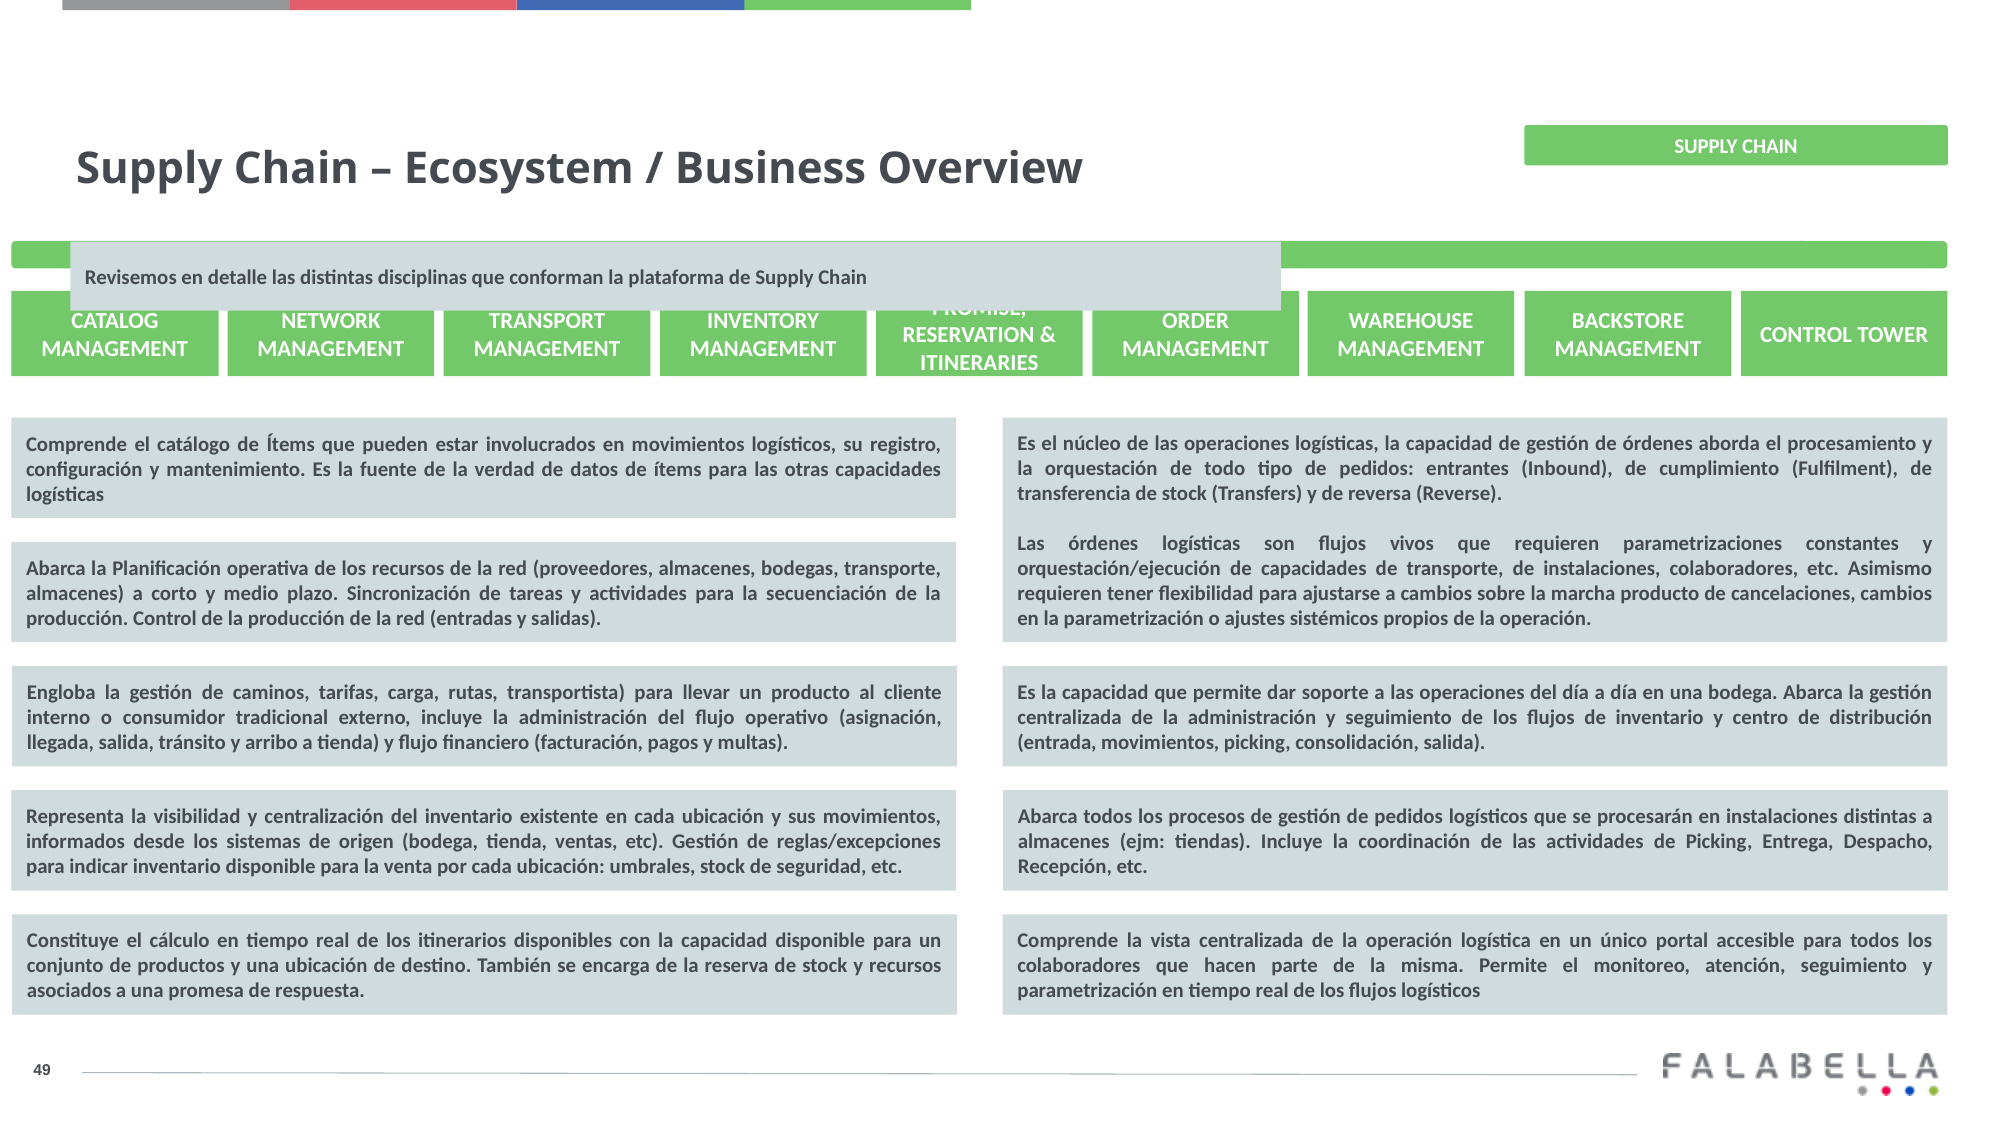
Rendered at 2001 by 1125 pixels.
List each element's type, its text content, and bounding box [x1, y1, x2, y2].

text_box Comprende el catálogo de Ítems que pueden estar involucrados en movimientos logísticos, su registro, configuración y mantenimiento. Es la fuente de la verdad de datos de ítems para las otras capacidades logísticas [11, 417, 957, 518]
text_box Constituye el cálculo en tiempo real de los itinerarios disponibles con la capacidad disponible para un conjunto de productos y una ubicación de destino. También se encarga de la reserva de stock y recursos asociados a una promesa de respuesta. [12, 914, 957, 1015]
text_box Representa la visibilidad y centralización del inventario existente en cada ubicación y sus movimientos, informados desde los sistemas de origen (bodega, tienda, ventas, etc). Gestión de reglas/excepciones para indicar inventario disponible para la venta por cada ubicación: umbrales, stock de seguridad, etc. [11, 790, 957, 891]
text_box INVENTORY MANAGEMENT [659, 311, 867, 377]
text_box Es la capacidad que permite dar soporte a las operaciones del día a día en una bodega. Abarca la gestión centralizada de la administración y seguimiento de los flujos de inventario y centro de distribución (entrada, movimientos, picking, consolidación, salida). [1002, 665, 1948, 767]
text_box PROMISE, RESERVATION & ITINERARIES [876, 311, 1083, 377]
text_box CATALOG MANAGEMENT [11, 290, 219, 377]
text_box ORDER MANAGEMENT [1092, 290, 1299, 377]
text_box TRANSPORT MANAGEMENT [443, 311, 651, 377]
text_box WAREHOUSE MANAGEMENT [1307, 290, 1515, 377]
list Supply Chain – Ecosystem / Business Overview [61, 91, 1940, 241]
text_box CONTROL TOWER [1740, 290, 1948, 377]
text_box Abarca todos los procesos de gestión de pedidos logísticos que se procesarán en instalaciones distintas a almacenes (ejm: tiendas). Incluye la coordinación de las actividades de Picking, Entrega, Despacho, Recepción, etc. [1003, 790, 1949, 891]
text_box Revisemos en detalle las distintas disciplinas que conforman la plataforma de Supply Chain [70, 241, 1281, 311]
text_box Abarca la Planificación operativa de los recursos de la red (proveedores, almacenes, bodegas, transporte, almacenes) a corto y medio plazo. Sincronización de tareas y actividades para la secuenciación de la producción. Control de la producción de la red (entradas y salidas). [11, 541, 957, 643]
picture [1663, 1053, 1939, 1096]
text_box SUPPLY CHAIN [11, 240, 1948, 269]
text_box BACKSTORE MANAGEMENT [1524, 290, 1732, 377]
text_box SUPPLY CHAIN [1524, 125, 1948, 166]
text_box Engloba la gestión de caminos, tarifas, carga, rutas, transportista) para llevar un producto al cliente interno o consumidor tradicional externo, incluye la administración del flujo operativo (asignación, llegada, salida, tránsito y arribo a tienda) y flujo financiero (facturación, pagos y multas). [12, 665, 957, 767]
text_box Comprende la vista centralizada de la operación logística en un único portal accesible para todos los colaboradores que hacen parte de la misma. Permite el monitoreo, atención, seguimiento y parametrización en tiempo real de los flujos logísticos [1002, 914, 1948, 1015]
text_box NETWORK MANAGEMENT [227, 311, 435, 377]
text_box Es el núcleo de las operaciones logísticas, la capacidad de gestión de órdenes aborda el procesamiento y la orquestación de todo tipo de pedidos: entrantes (Inbound), de cumplimiento (Fulfilment), de transferencia de stock (Transfers) y de reversa (Reverse). Las órdenes logísticas son flujos vivos que requieren parametrizaciones constantes y orquestación/ejecución de capacidades de transporte, de instalaciones, colaboradores, etc. Asimismo requieren tener flexibilidad para ajustarse a cambios sobre la marcha producto de cancelaciones, cambios en la parametrización o ajustes sistémicos propios de la operación. [1002, 417, 1948, 643]
